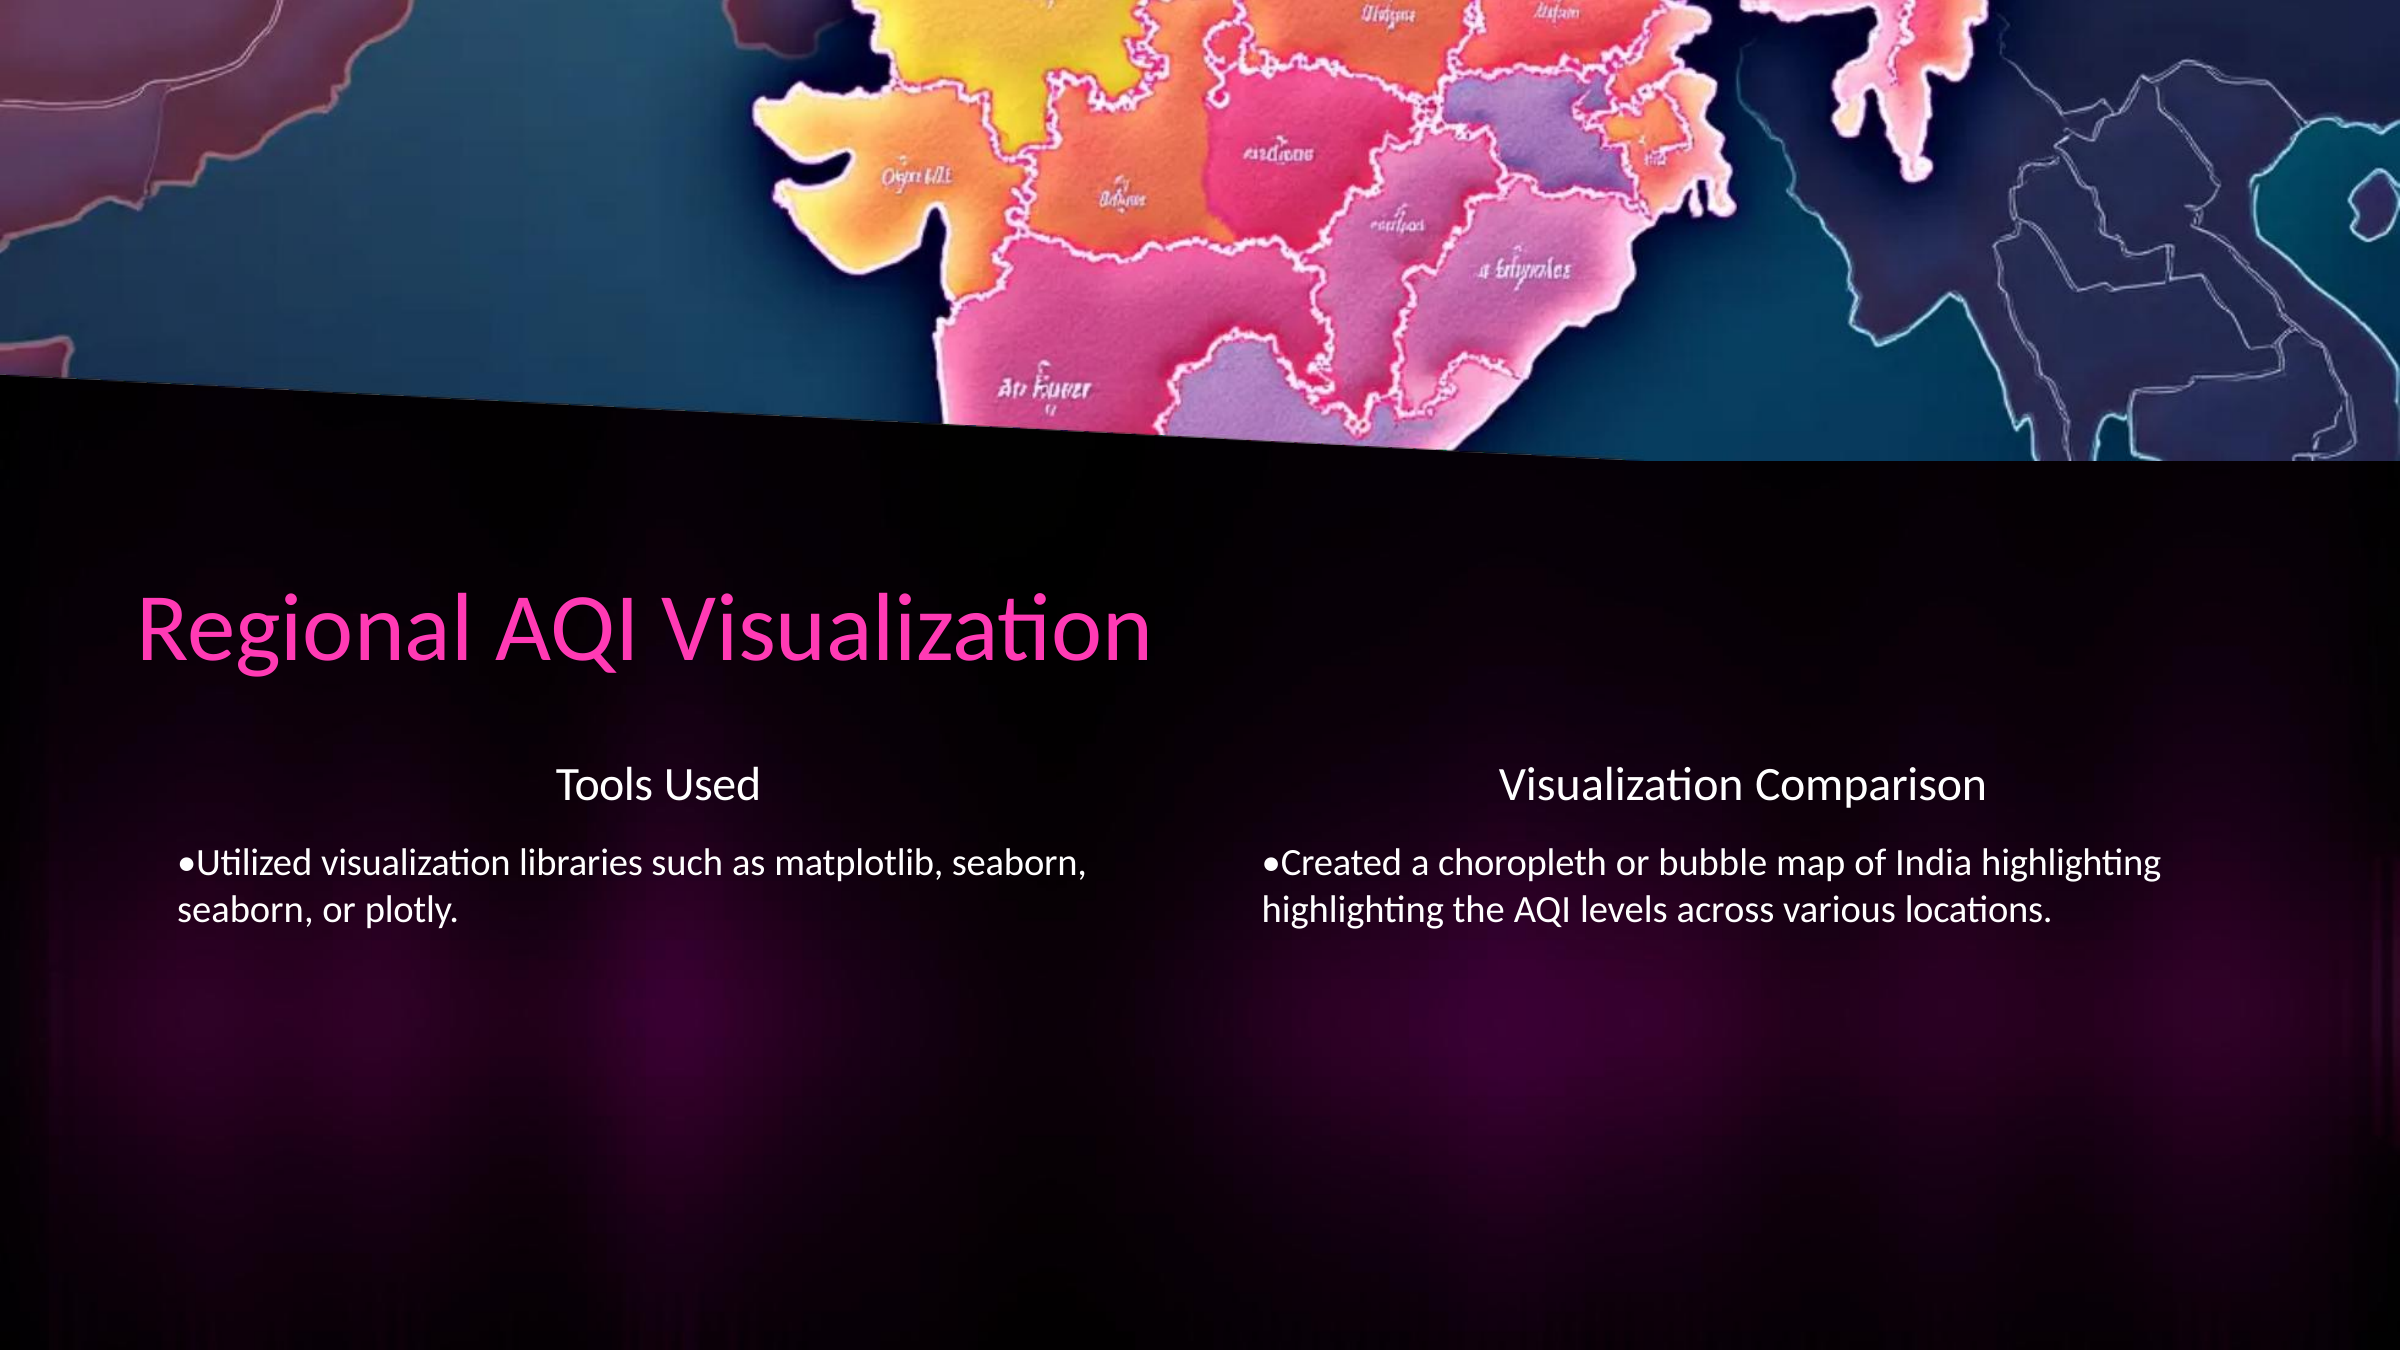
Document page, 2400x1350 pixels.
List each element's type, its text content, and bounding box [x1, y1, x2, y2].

picture [0, 0, 2400, 1350]
text_box Tools Used •Utilized visualization libraries such as matplotlib, seaborn, seaborn, or plotly. [174, 790, 1102, 931]
text_box Visualization Comparison •Created a choropleth or bubble map of India highlighting highlighting the AQI levels across various locations. [1259, 716, 2171, 931]
title Regional AQI Visualization [134, 561, 1252, 790]
